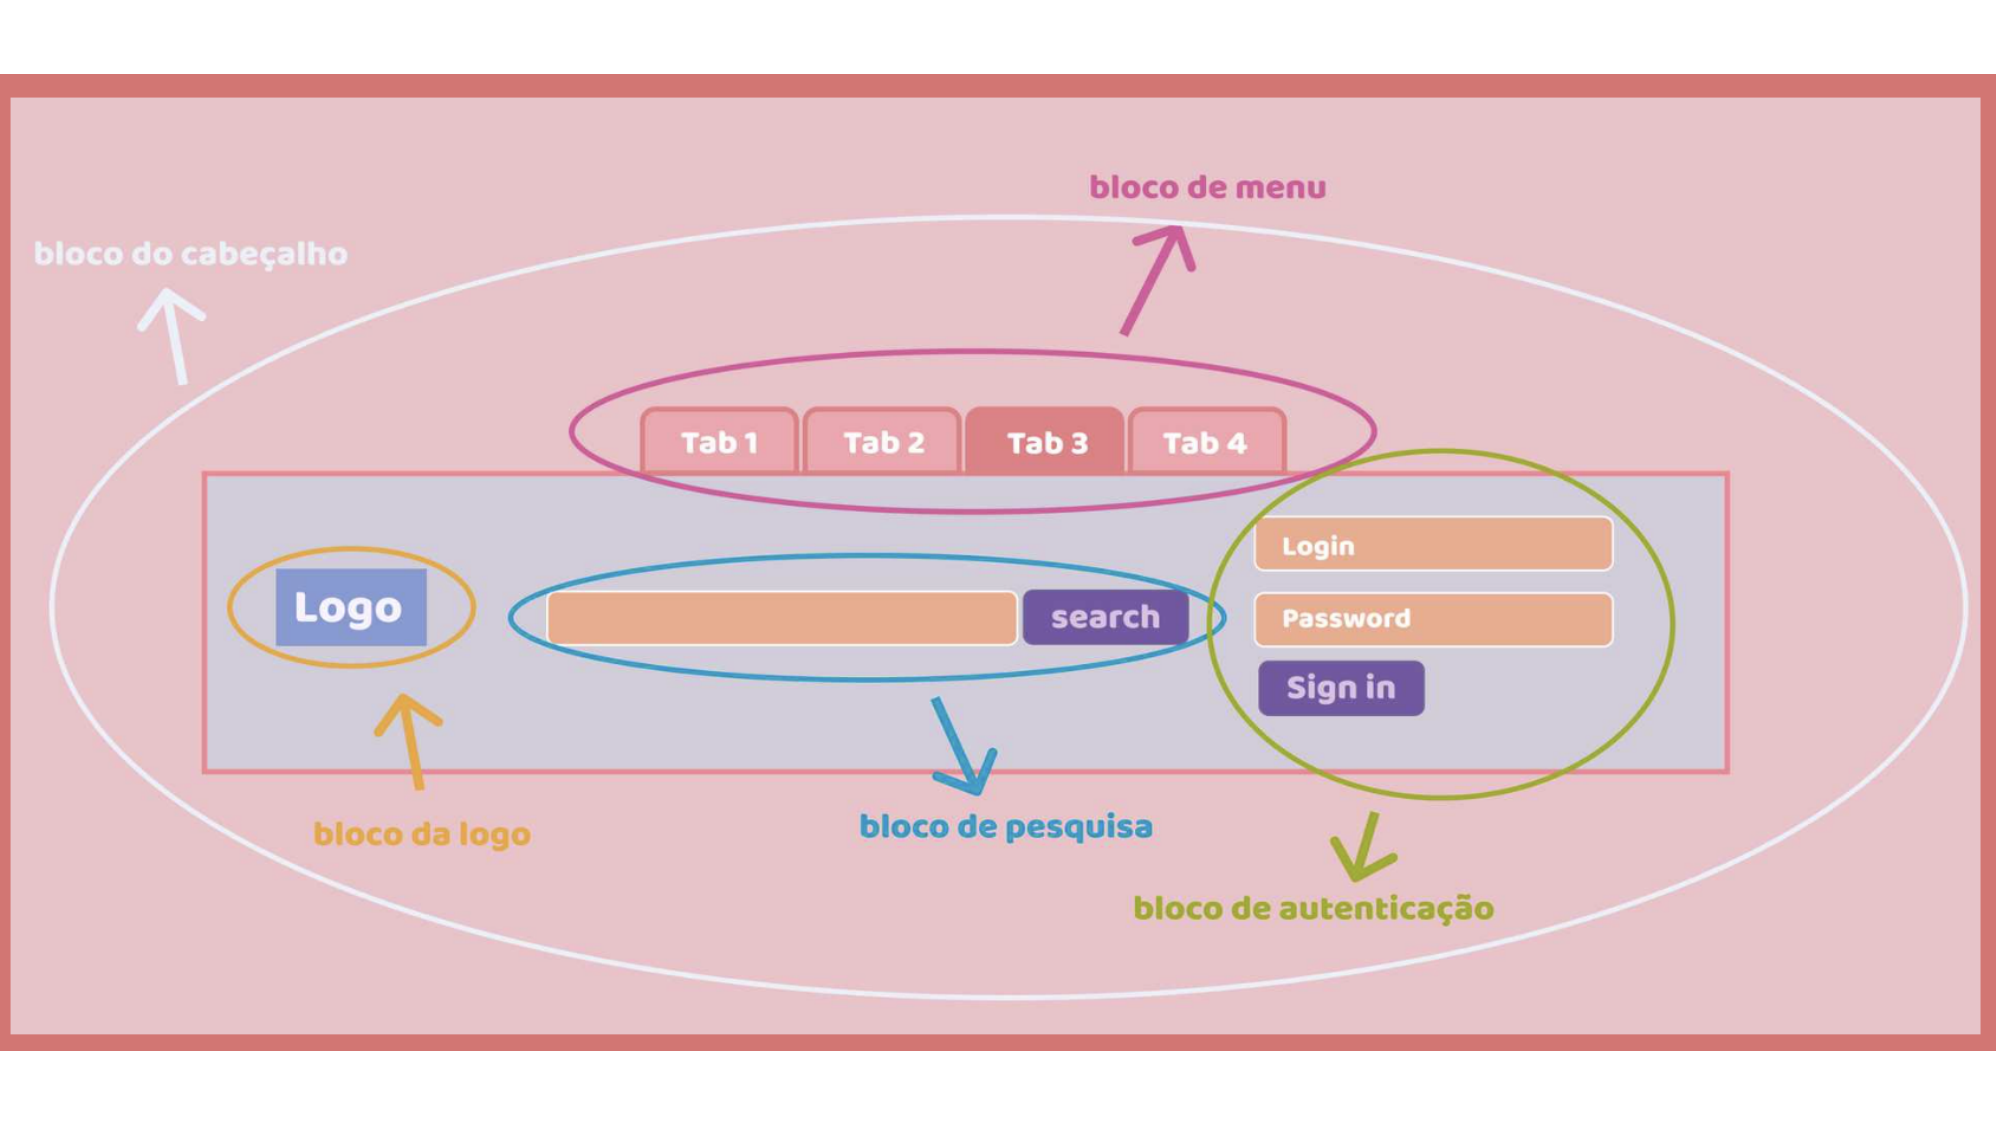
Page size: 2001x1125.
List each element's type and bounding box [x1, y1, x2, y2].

list [0, 74, 1996, 1051]
